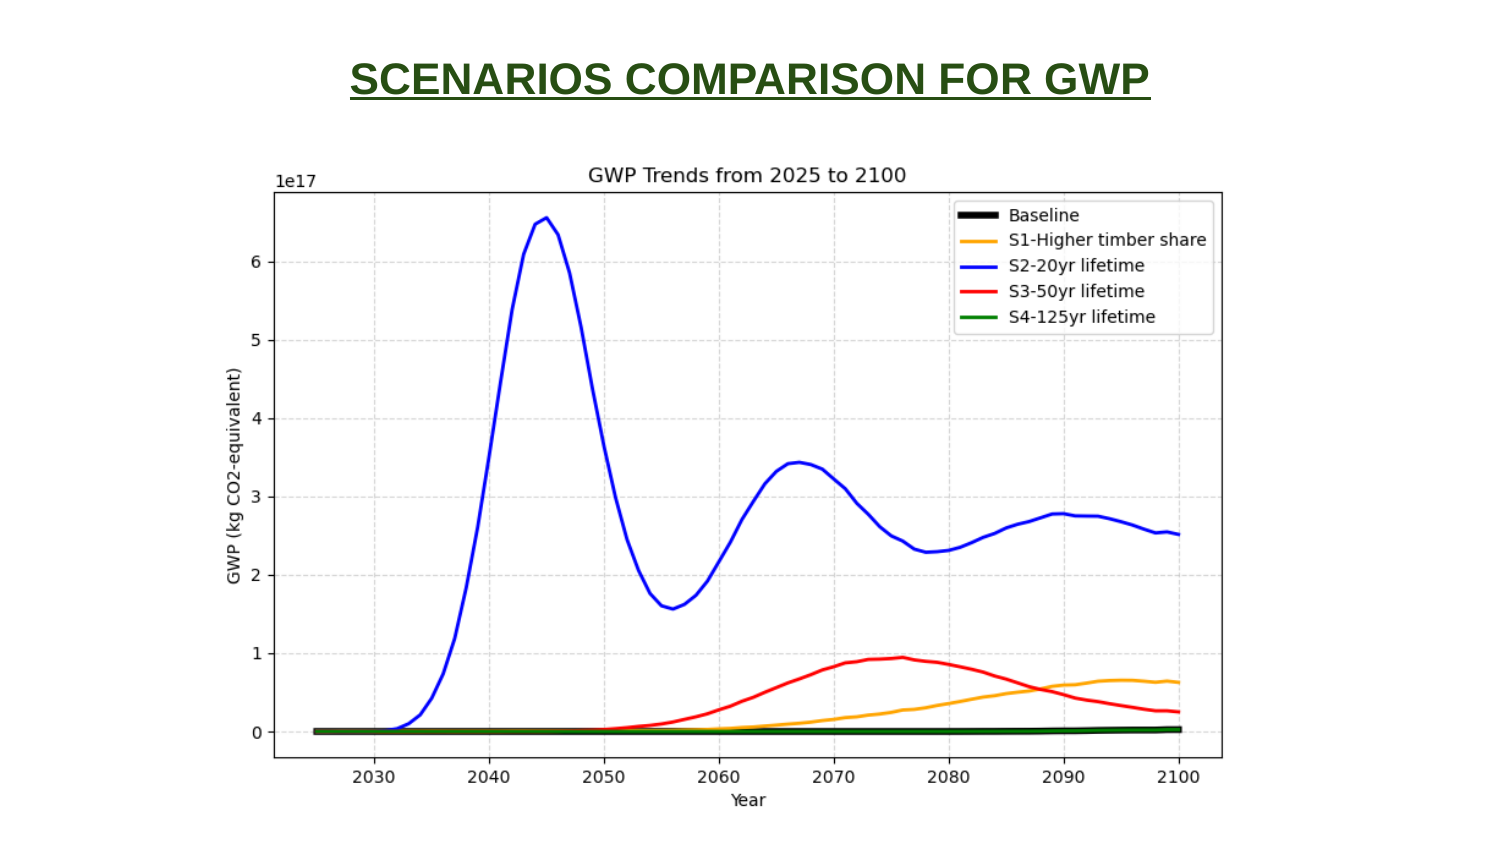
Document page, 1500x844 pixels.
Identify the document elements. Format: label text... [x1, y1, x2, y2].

picture [121, 104, 1344, 838]
title SCENARIOS COMPARISON FOR GWP [51, 35, 1449, 130]
